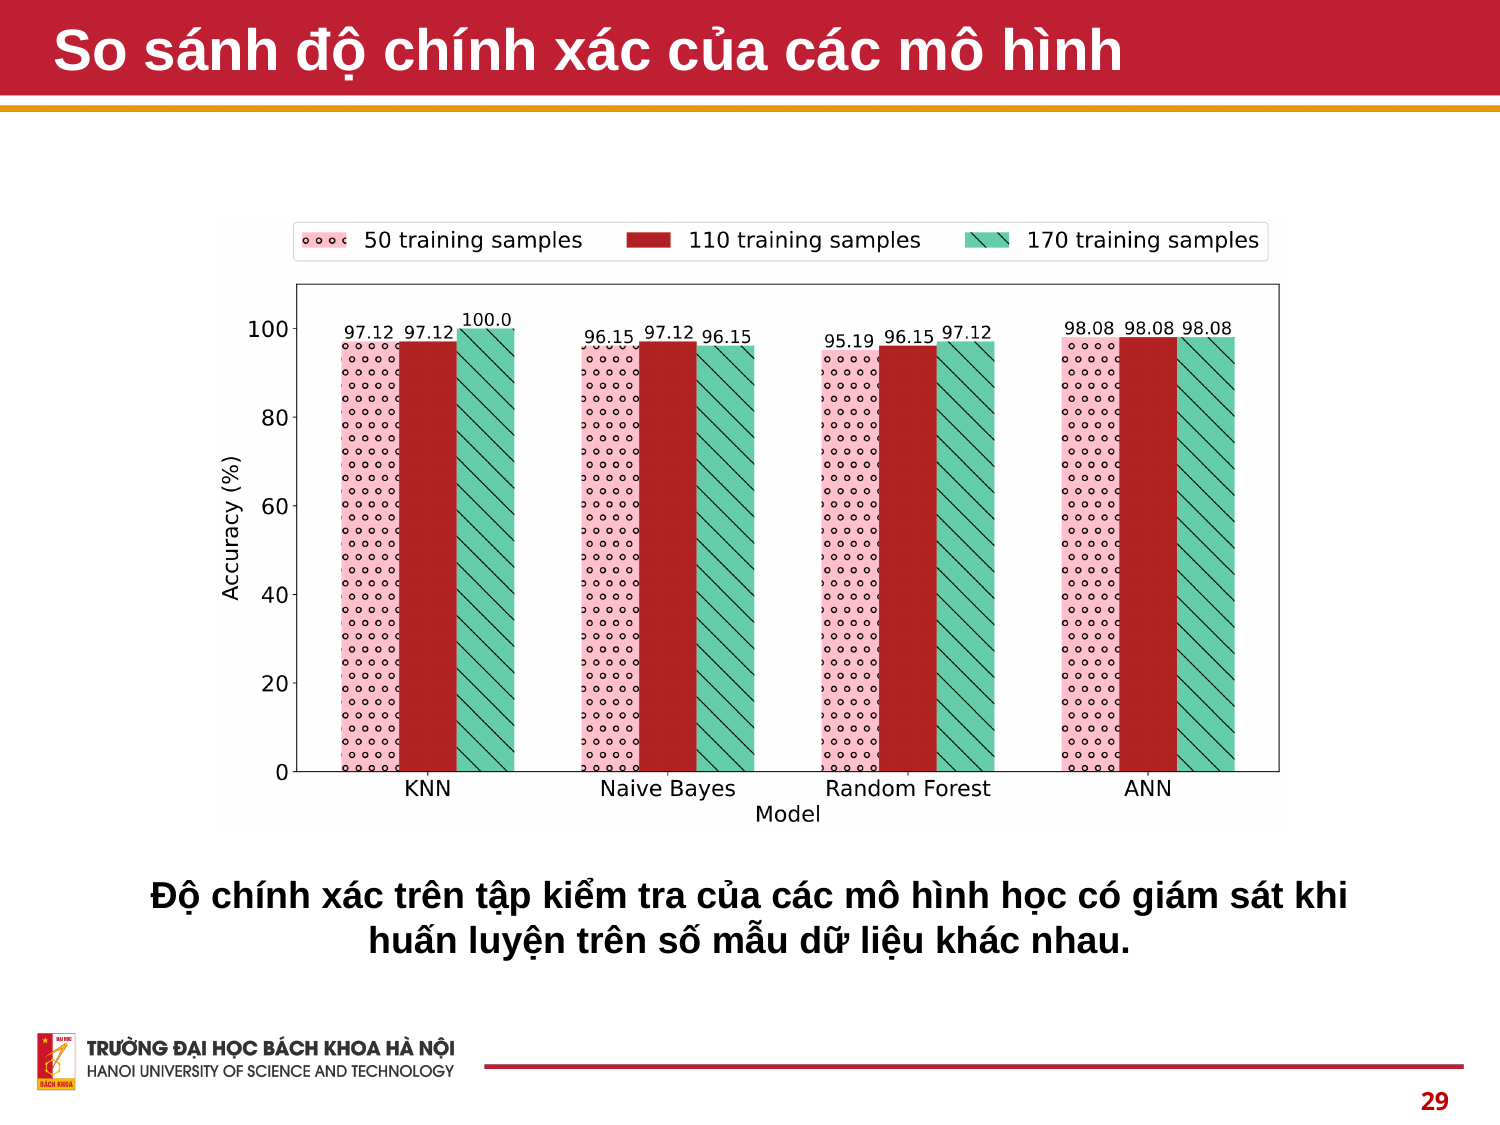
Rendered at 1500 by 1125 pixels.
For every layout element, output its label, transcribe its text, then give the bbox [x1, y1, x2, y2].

text_box Độ chính xác trên tập kiểm tra của các mô hình học có giám sát khi huấn luyện trên số mẫu dữ liệu khác nhau. [131, 863, 1369, 968]
picture [0, 0, 1500, 1125]
title So sánh độ chính xác của các mô hình [38, 12, 1462, 87]
slide_number 29 [1126, 1078, 1464, 1125]
